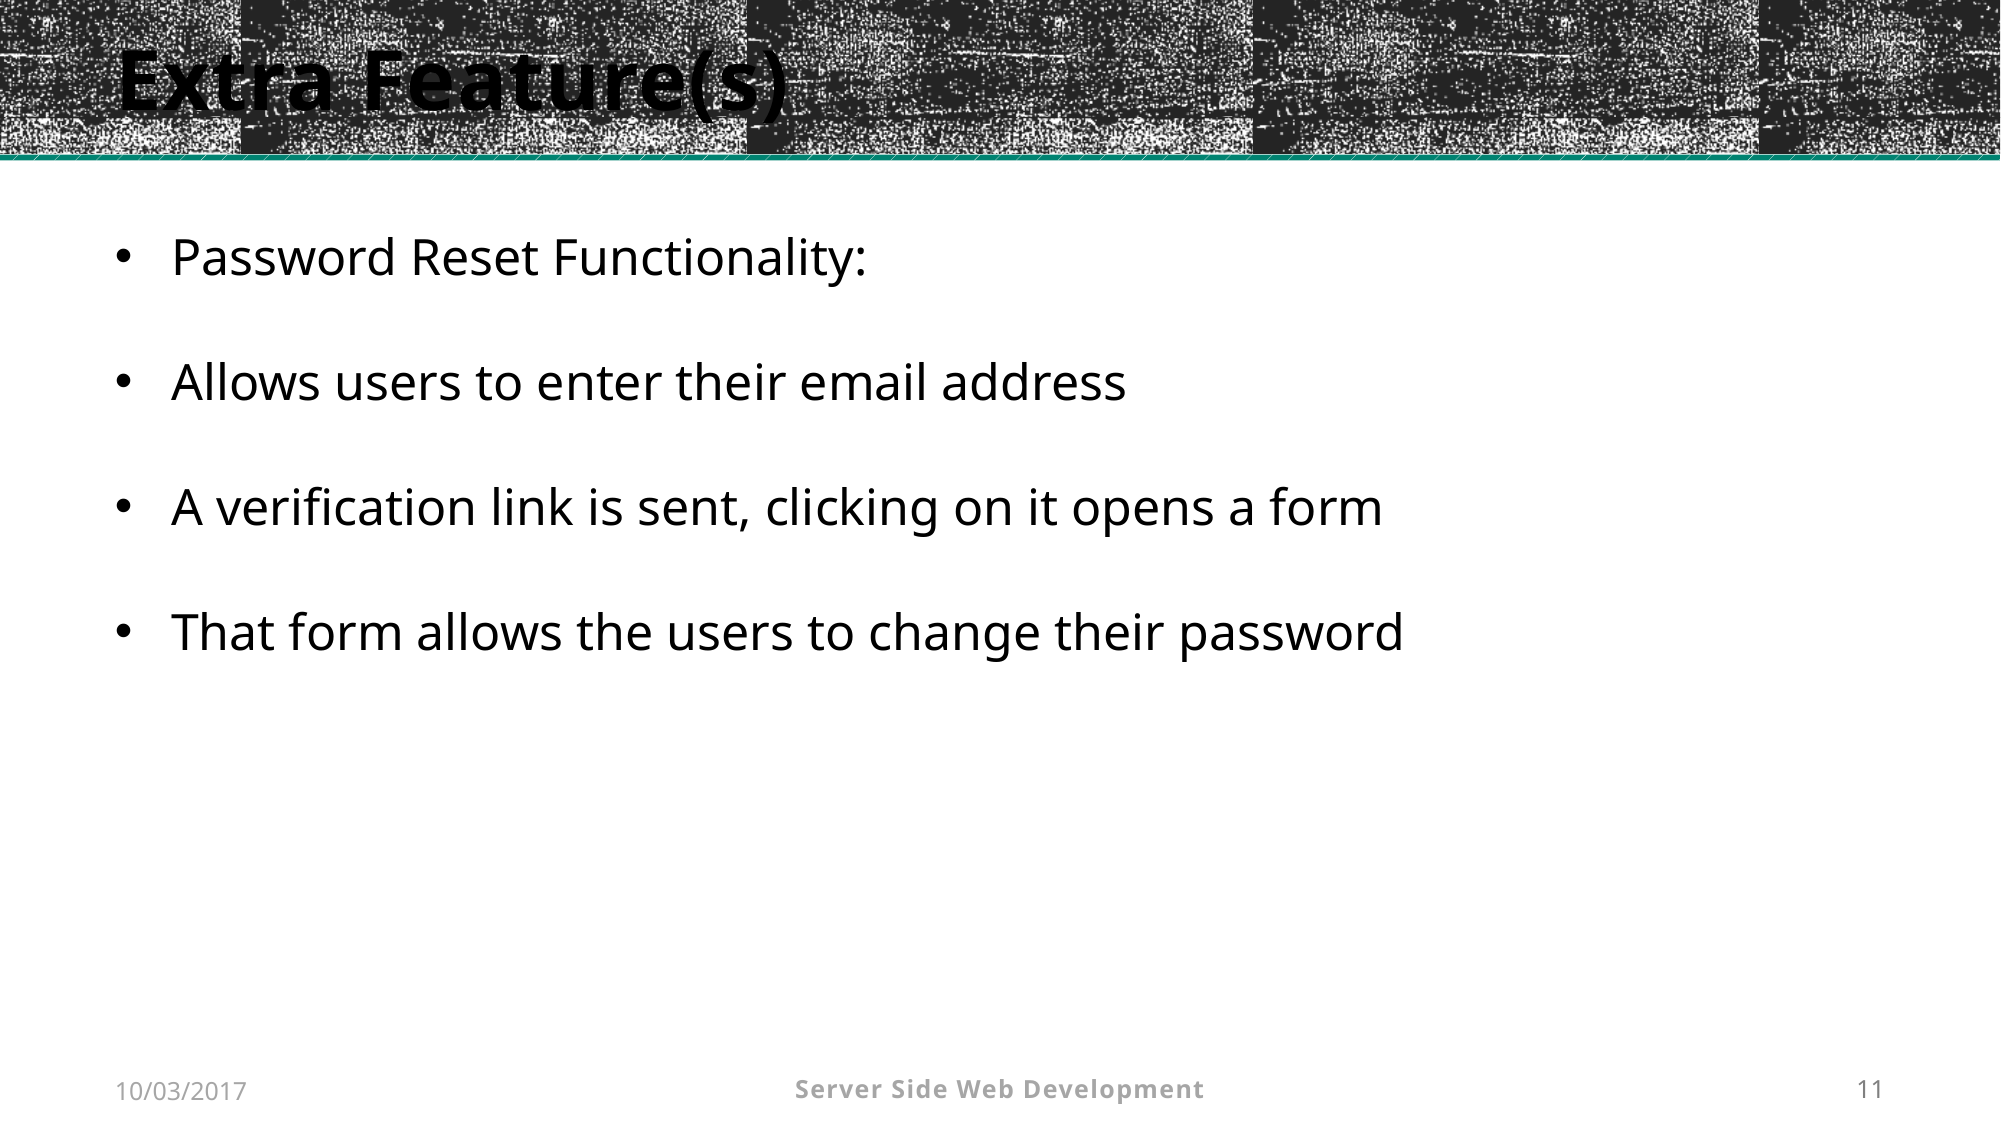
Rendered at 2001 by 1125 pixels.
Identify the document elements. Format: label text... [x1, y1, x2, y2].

title Extra Feature(s) [0, 0, 2000, 154]
list Password Reset Functionality: Allows users to enter their email address A verification link is sent, clicking on it opens a form That form allows the users to change their password [99, 203, 1900, 1042]
slide_number 10 [1433, 1060, 1900, 1120]
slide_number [99, 1060, 567, 1120]
